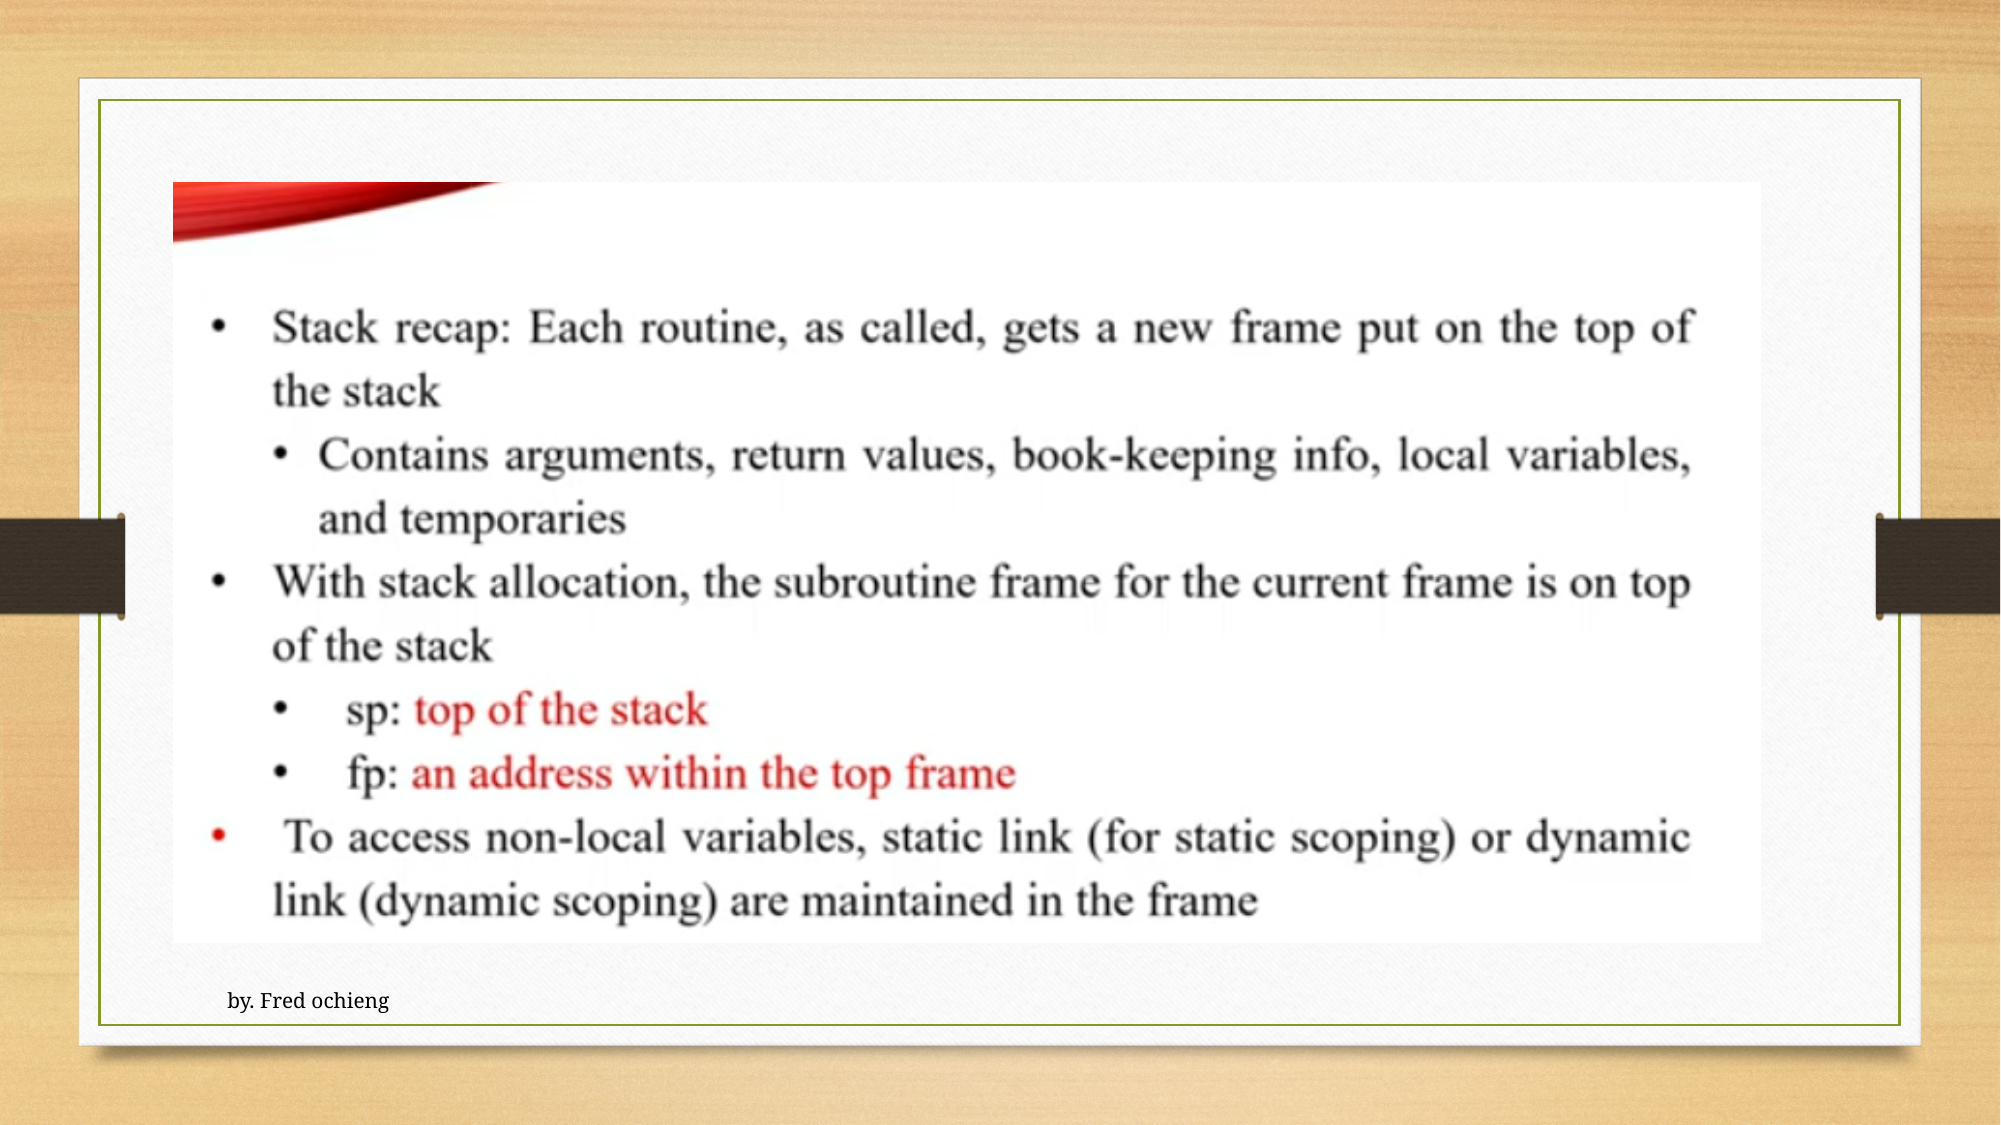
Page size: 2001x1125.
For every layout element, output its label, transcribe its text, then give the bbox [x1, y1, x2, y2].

picture [0, 0, 2001, 1125]
footer by. Fred ochieng [212, 979, 1411, 1025]
